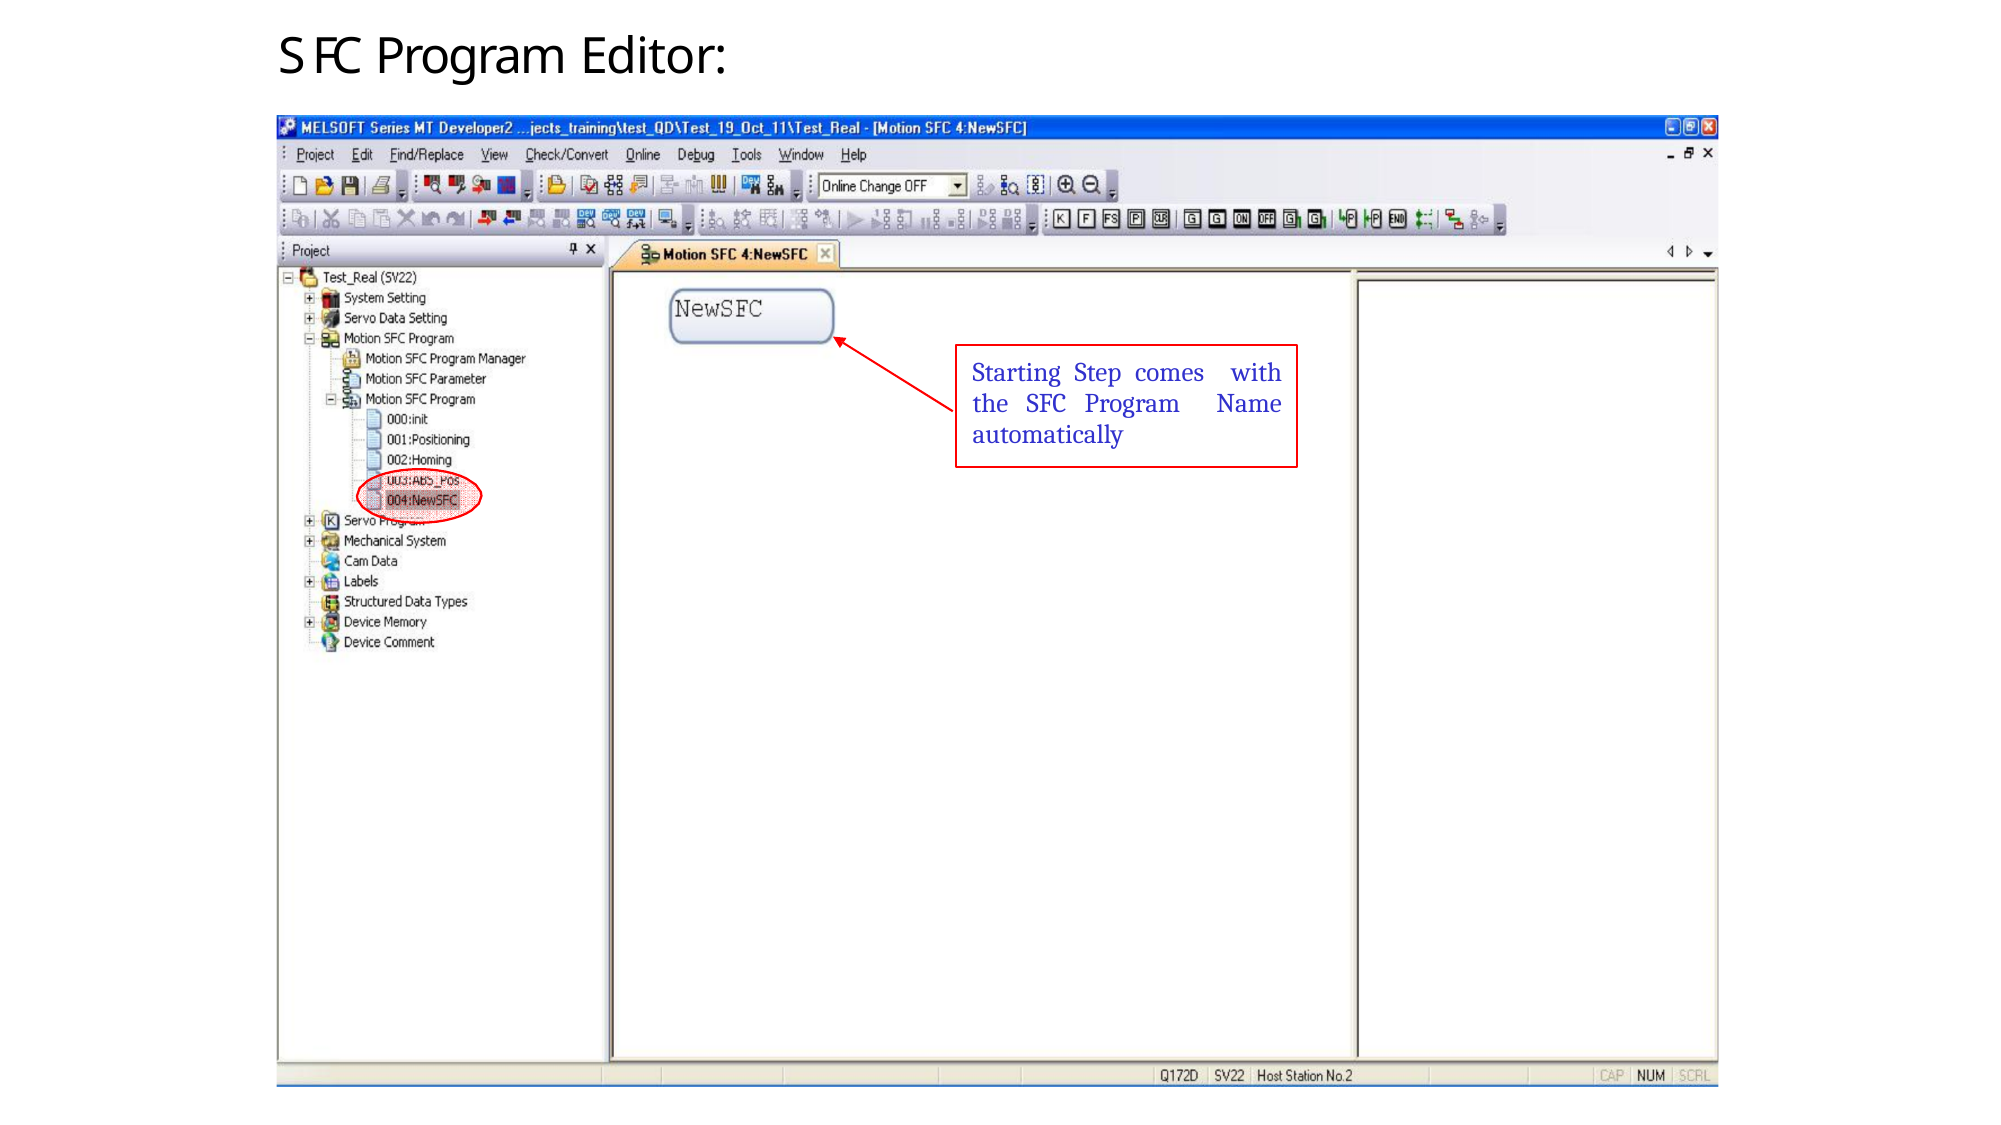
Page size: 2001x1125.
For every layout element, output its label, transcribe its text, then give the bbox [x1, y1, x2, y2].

text_box [356, 469, 482, 523]
text_box [276, 115, 1719, 1087]
text_box [832, 336, 954, 413]
text_box Starting Step comes with the SFC Program Name automatically [972, 352, 1283, 450]
title S F C Program Editor: [276, 0, 800, 115]
text_box [956, 345, 1297, 467]
